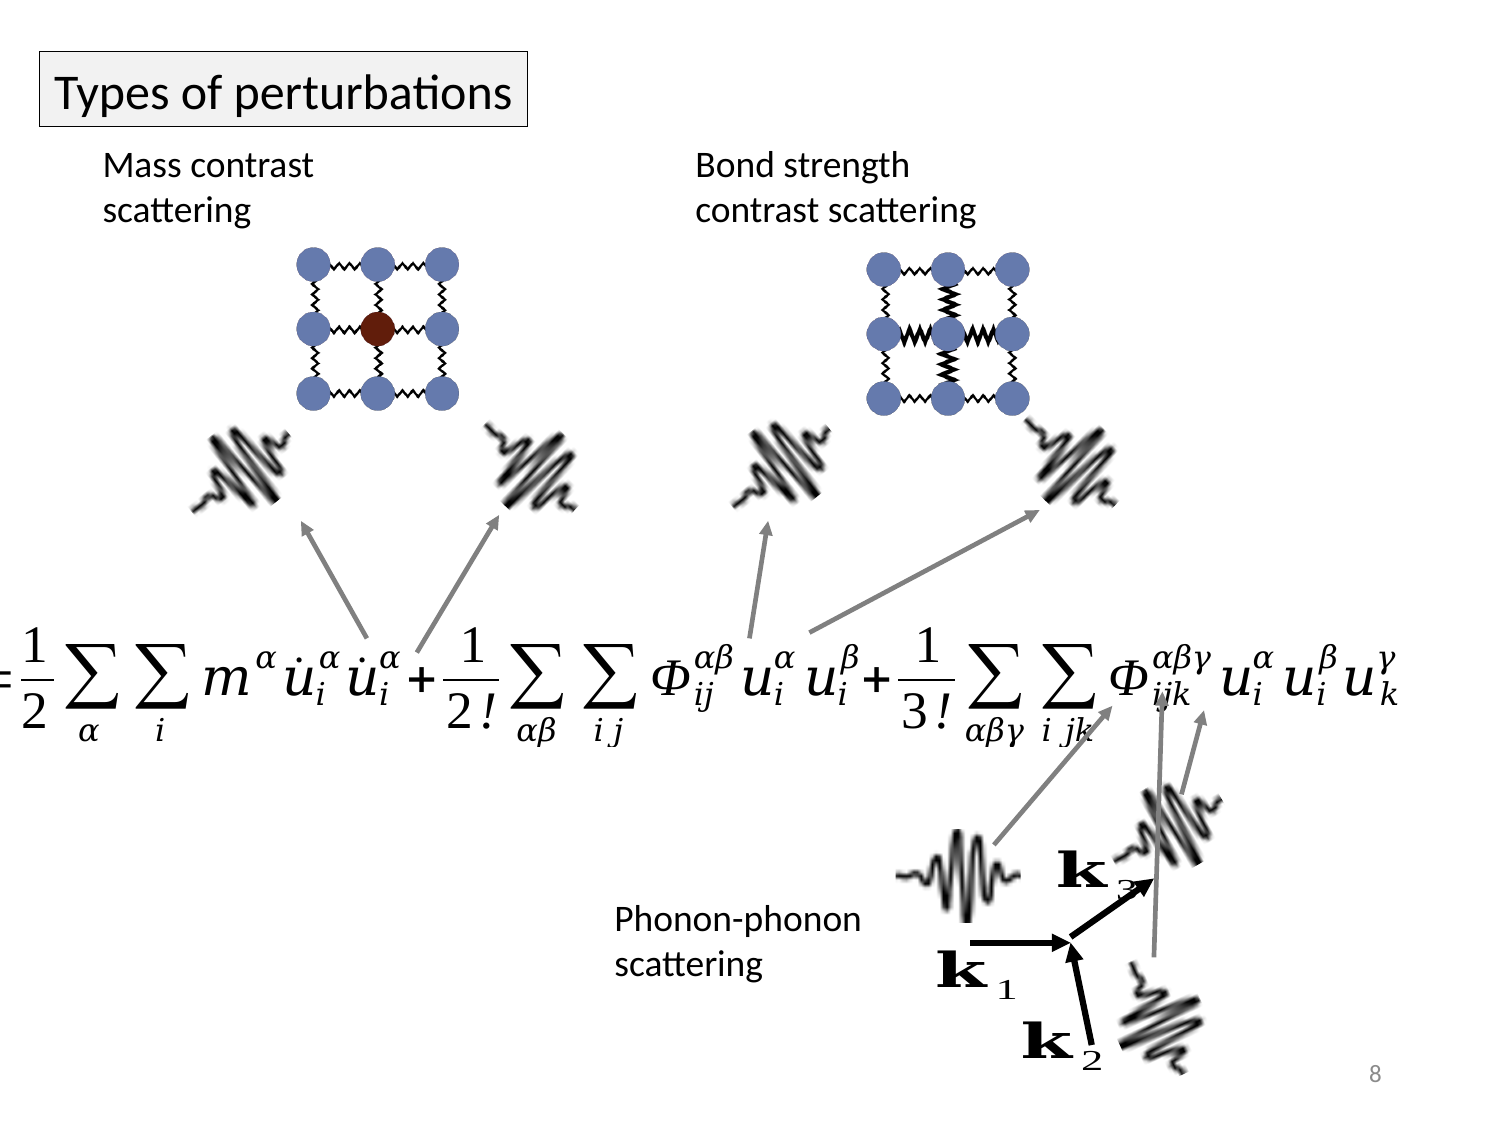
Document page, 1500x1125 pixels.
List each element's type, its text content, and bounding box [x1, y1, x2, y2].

picture [1163, 782, 1230, 876]
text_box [416, 515, 499, 653]
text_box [1070, 878, 1153, 938]
text_box Phonon-phonon scattering [599, 886, 879, 991]
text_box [749, 521, 769, 639]
picture [1095, 970, 1221, 1064]
picture [855, 214, 1134, 508]
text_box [1070, 942, 1092, 1046]
text_box Mass contrast scattering [87, 132, 367, 238]
slide_number 8 [1059, 1042, 1397, 1103]
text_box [1153, 691, 1163, 958]
picture [717, 420, 843, 514]
text_box Types of perturbations [39, 51, 528, 127]
picture [1104, 782, 1153, 876]
picture [895, 829, 1021, 923]
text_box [993, 705, 1113, 845]
picture [177, 425, 302, 519]
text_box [809, 510, 1040, 633]
picture [271, 209, 593, 513]
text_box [1181, 710, 1204, 795]
text_box Bond strength contrast scattering [680, 132, 994, 238]
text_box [300, 521, 367, 639]
